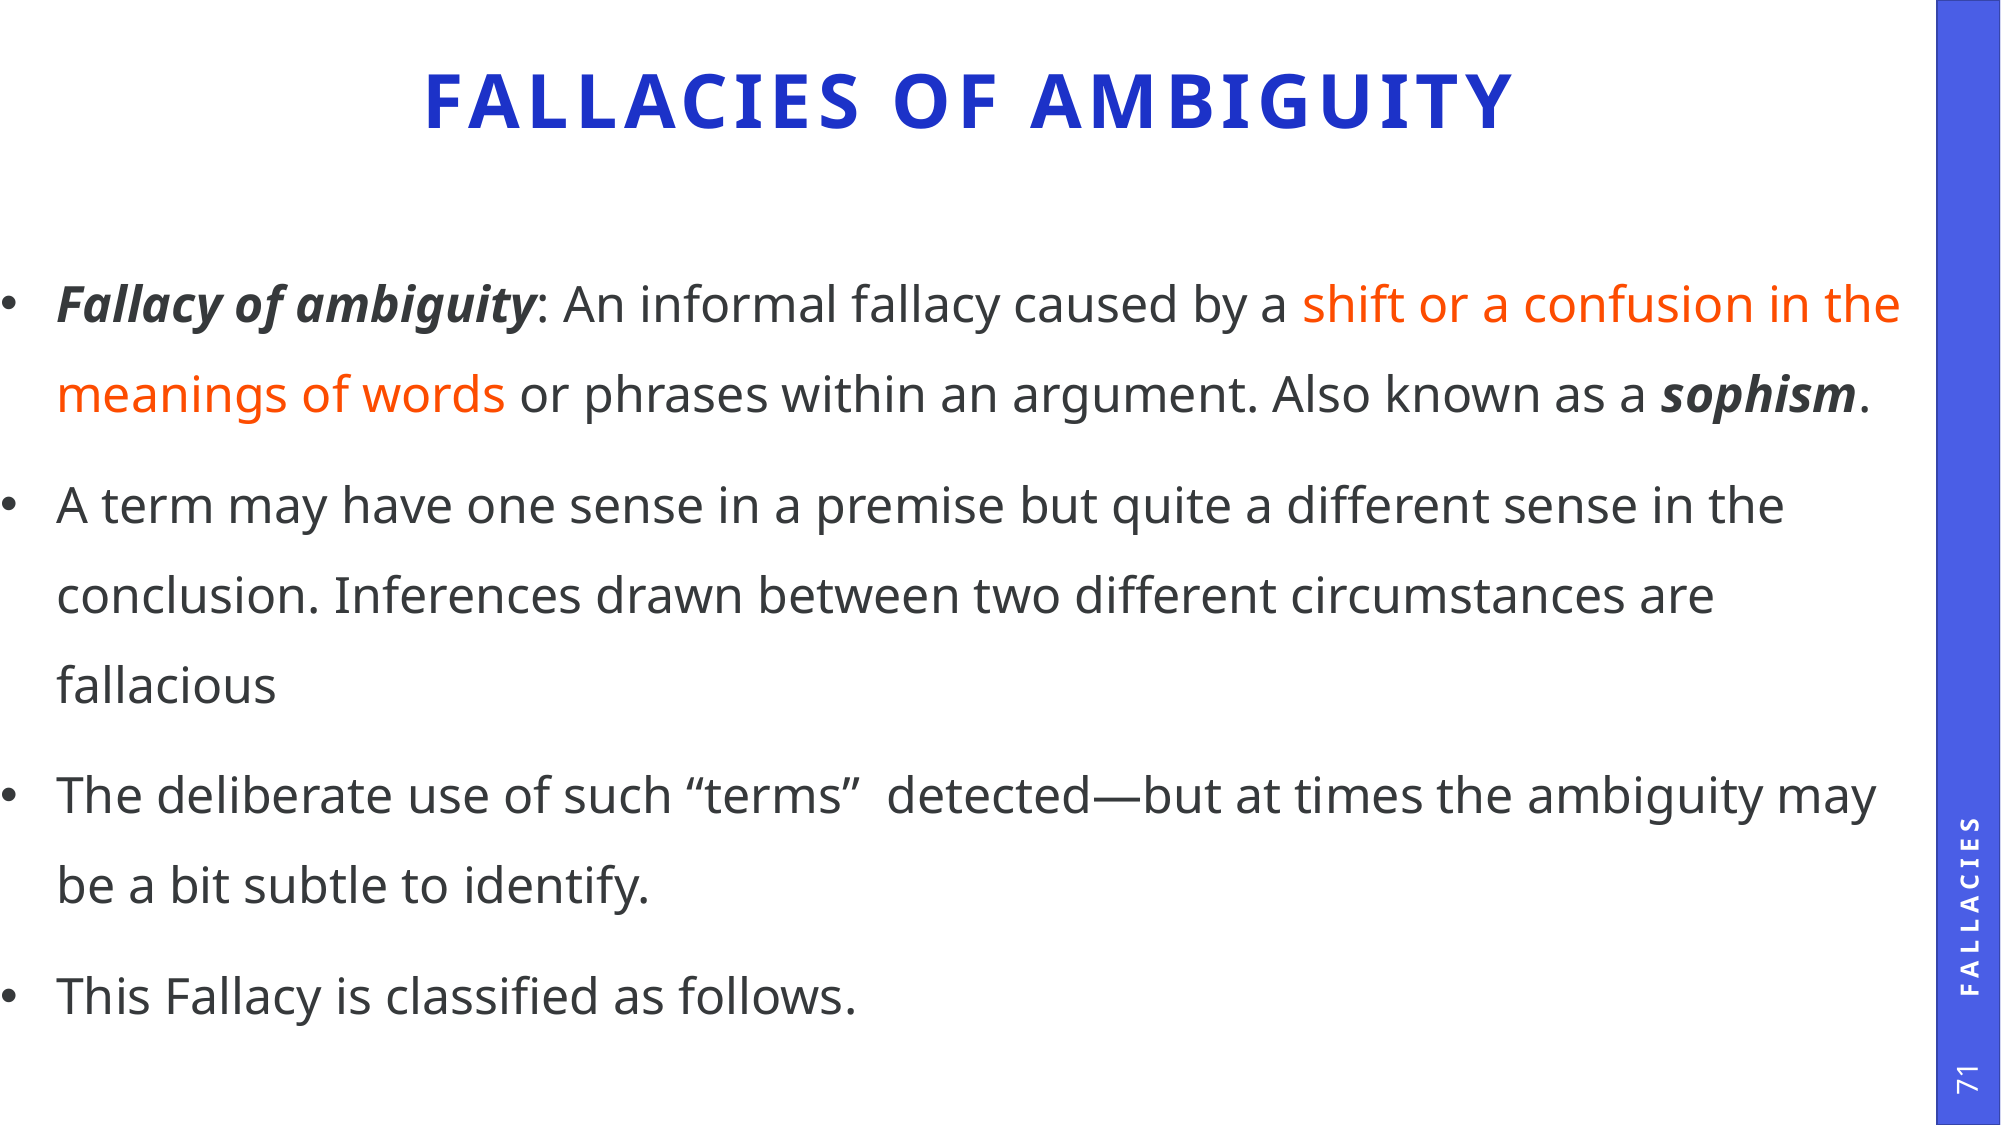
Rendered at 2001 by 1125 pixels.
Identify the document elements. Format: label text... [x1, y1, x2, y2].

footer Fallacies [1937, 0, 2000, 1032]
slide_number 71 [1937, 1032, 2000, 1125]
list Fallacy of ambiguity: An informal fallacy caused by a shift or a confusion in the meanings of words or phrases within an argument. Also known as a sophism. A term may have one sense in a premise but quite a different sense in the conclusion. Inferences drawn between two different circumstances are fallacious The deliberate use of such “terms” detected—but at times the ambiguity may be a bit subtle to identify. This Fallacy is classified as follows. [0, 242, 1922, 1101]
title Fallacies of ambiguity [0, 24, 1937, 185]
